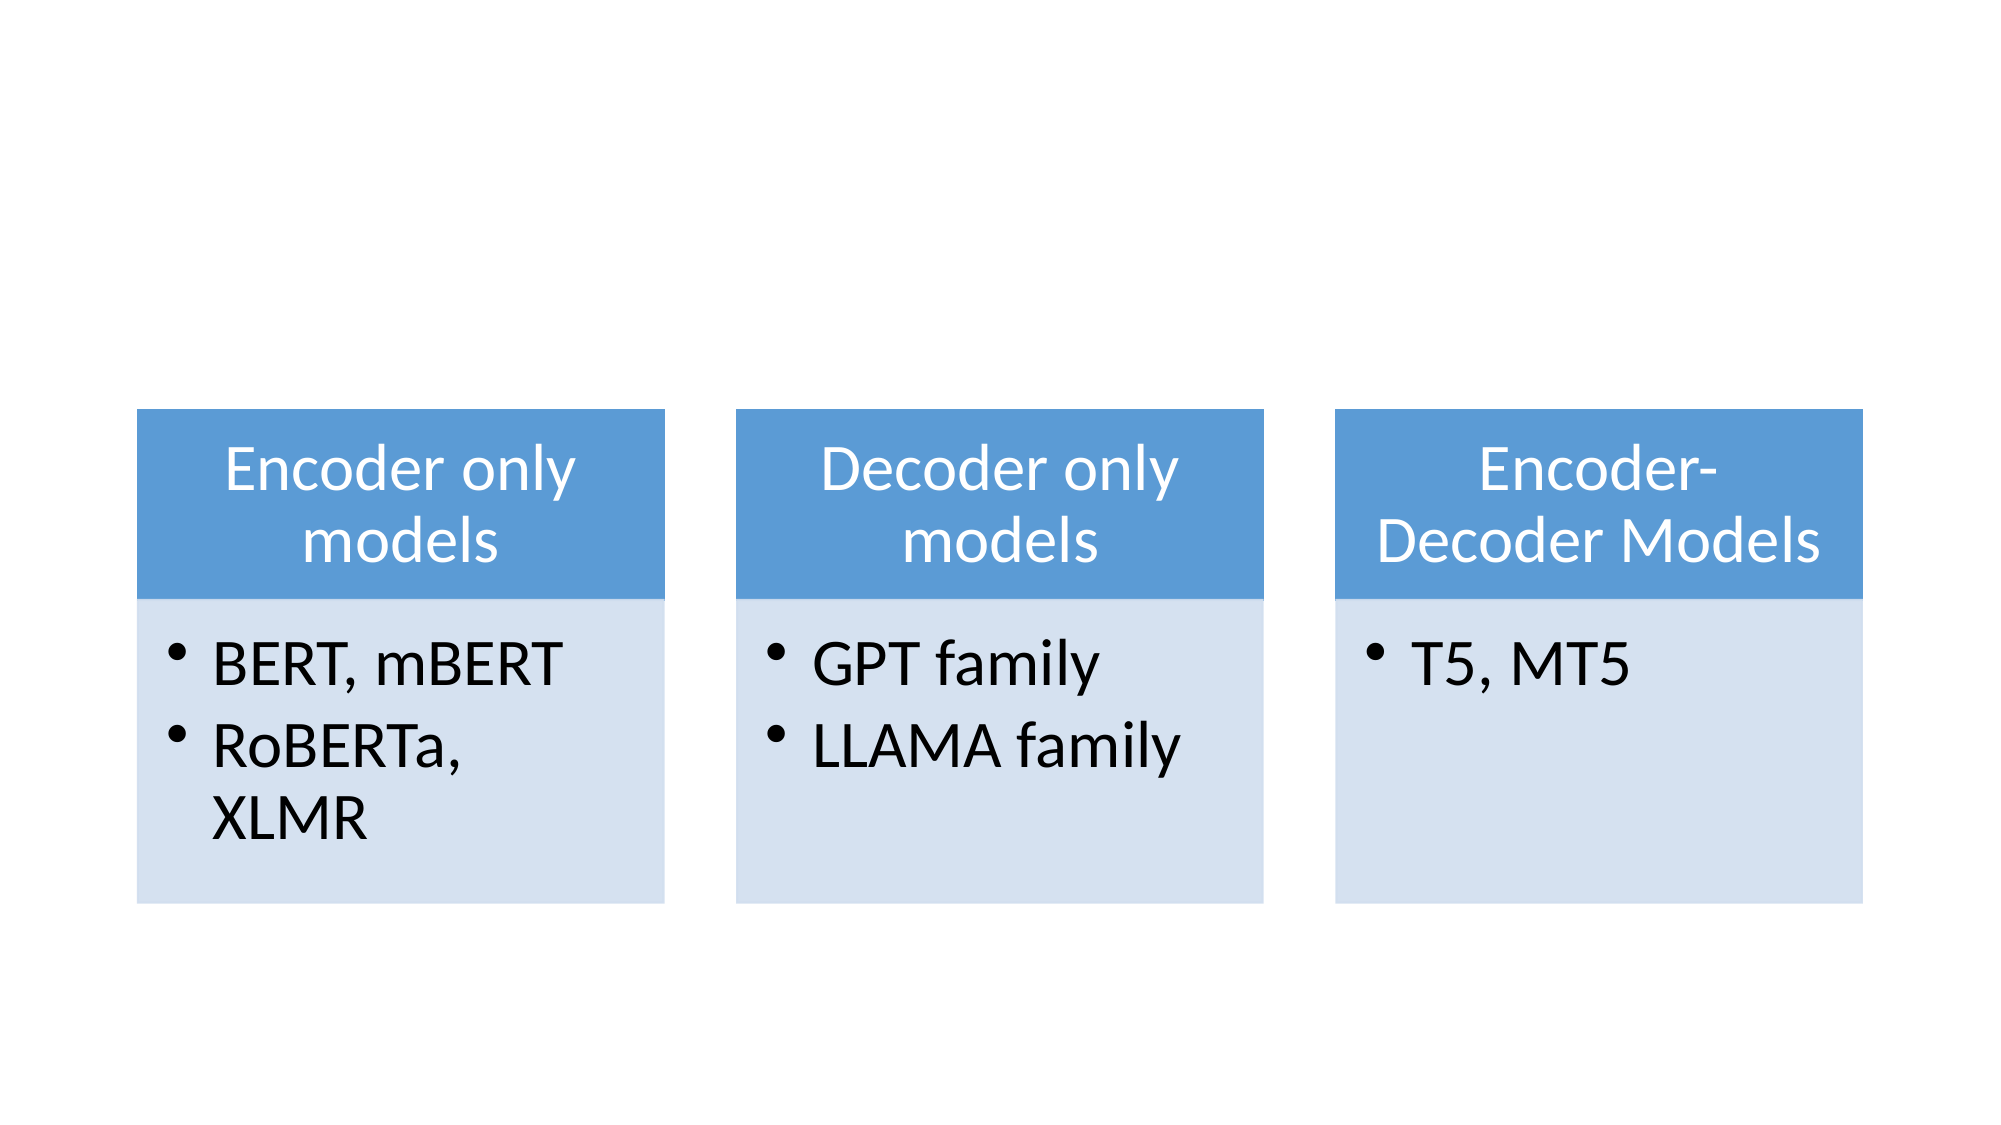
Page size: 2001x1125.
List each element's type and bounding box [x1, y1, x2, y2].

list [137, 299, 1863, 1014]
